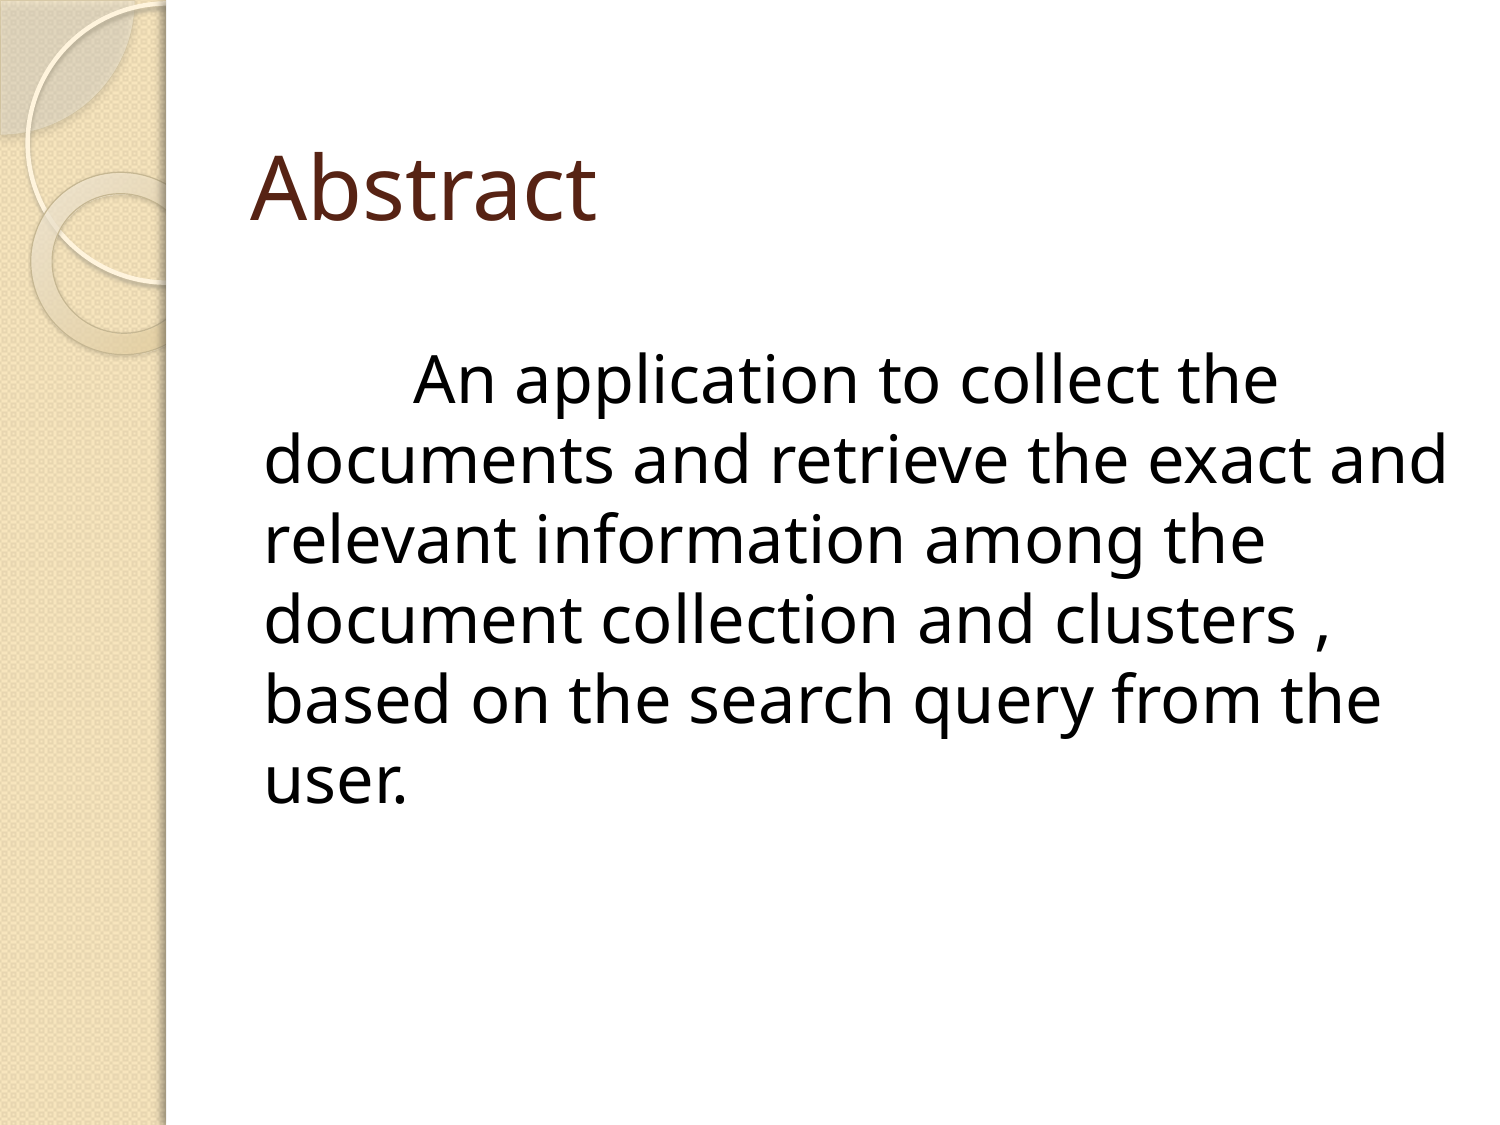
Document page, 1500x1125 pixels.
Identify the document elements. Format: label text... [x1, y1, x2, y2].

title Abstract [235, 45, 1466, 237]
list An application to collect the documents and retrieve the exact and relevant information among the document collection and clusters , based on the search query from the user. [235, 237, 1466, 1025]
